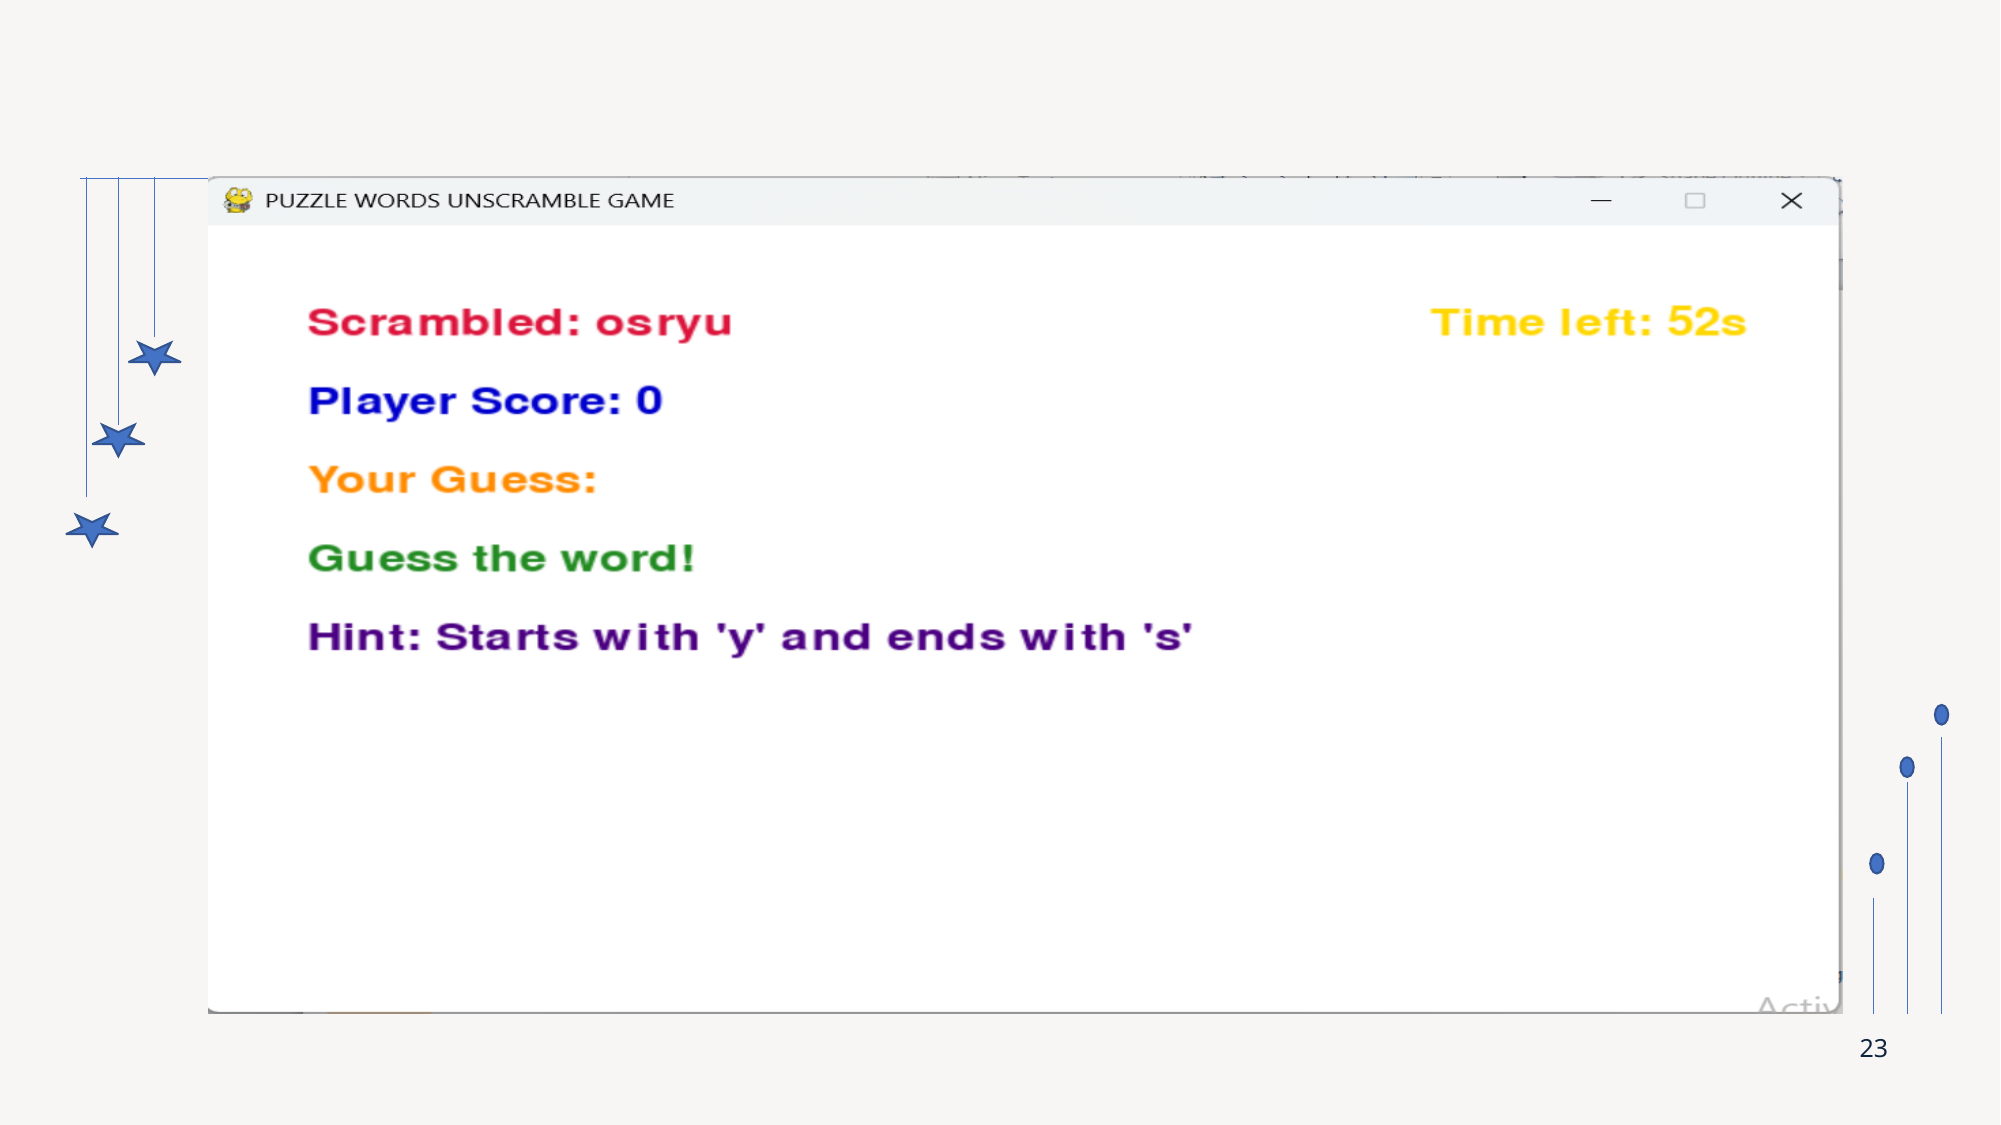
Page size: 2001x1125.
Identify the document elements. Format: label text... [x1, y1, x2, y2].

text_box [65, 512, 119, 549]
text_box [91, 422, 146, 459]
text_box [1899, 756, 1915, 779]
text_box [1933, 703, 1950, 726]
picture [208, 176, 1843, 1014]
text_box [128, 340, 182, 377]
text_box [1869, 852, 1885, 875]
slide_number 23 [1836, 1020, 1912, 1080]
